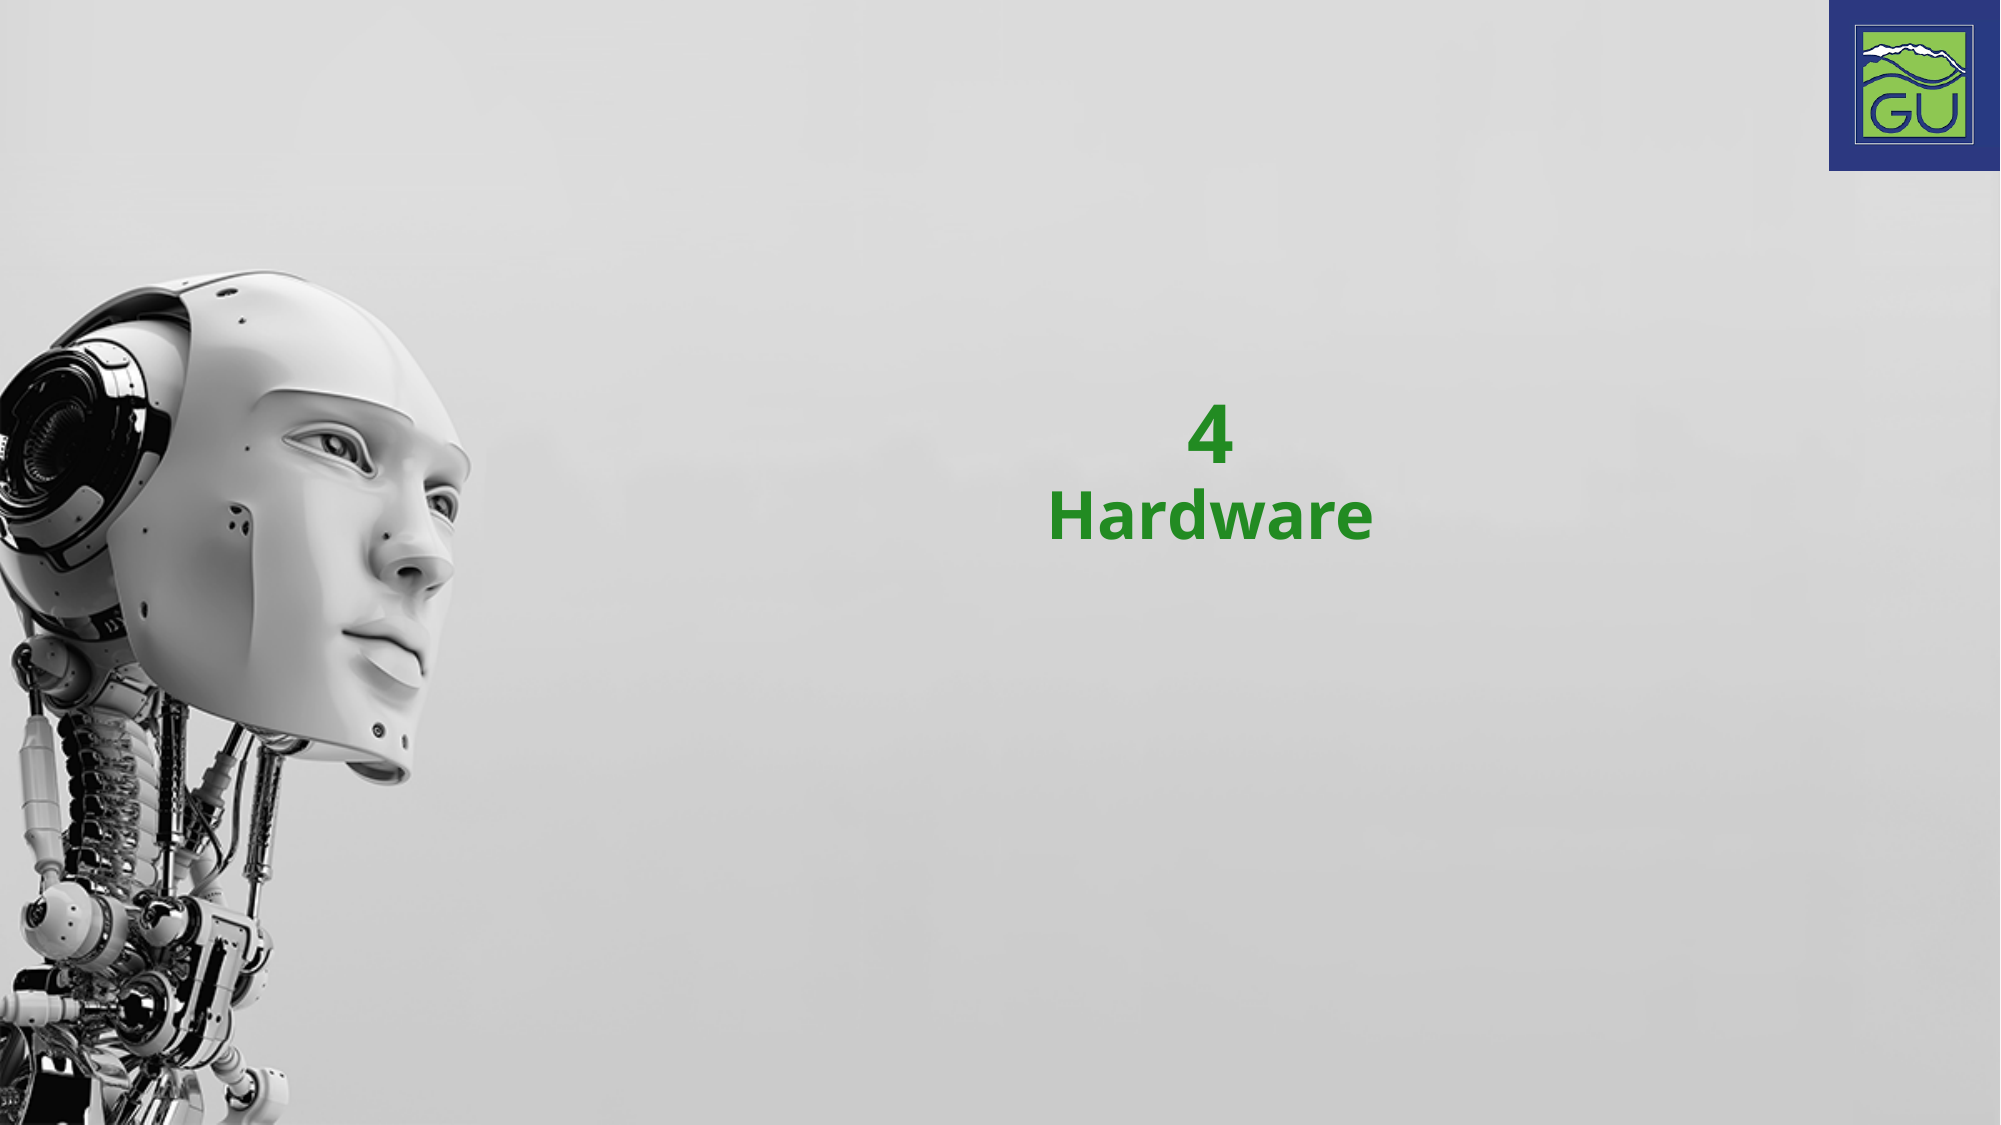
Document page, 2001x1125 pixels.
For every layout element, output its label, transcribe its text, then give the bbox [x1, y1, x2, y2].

picture [0, 0, 2001, 1125]
title 4 Hardware [503, 345, 1919, 563]
